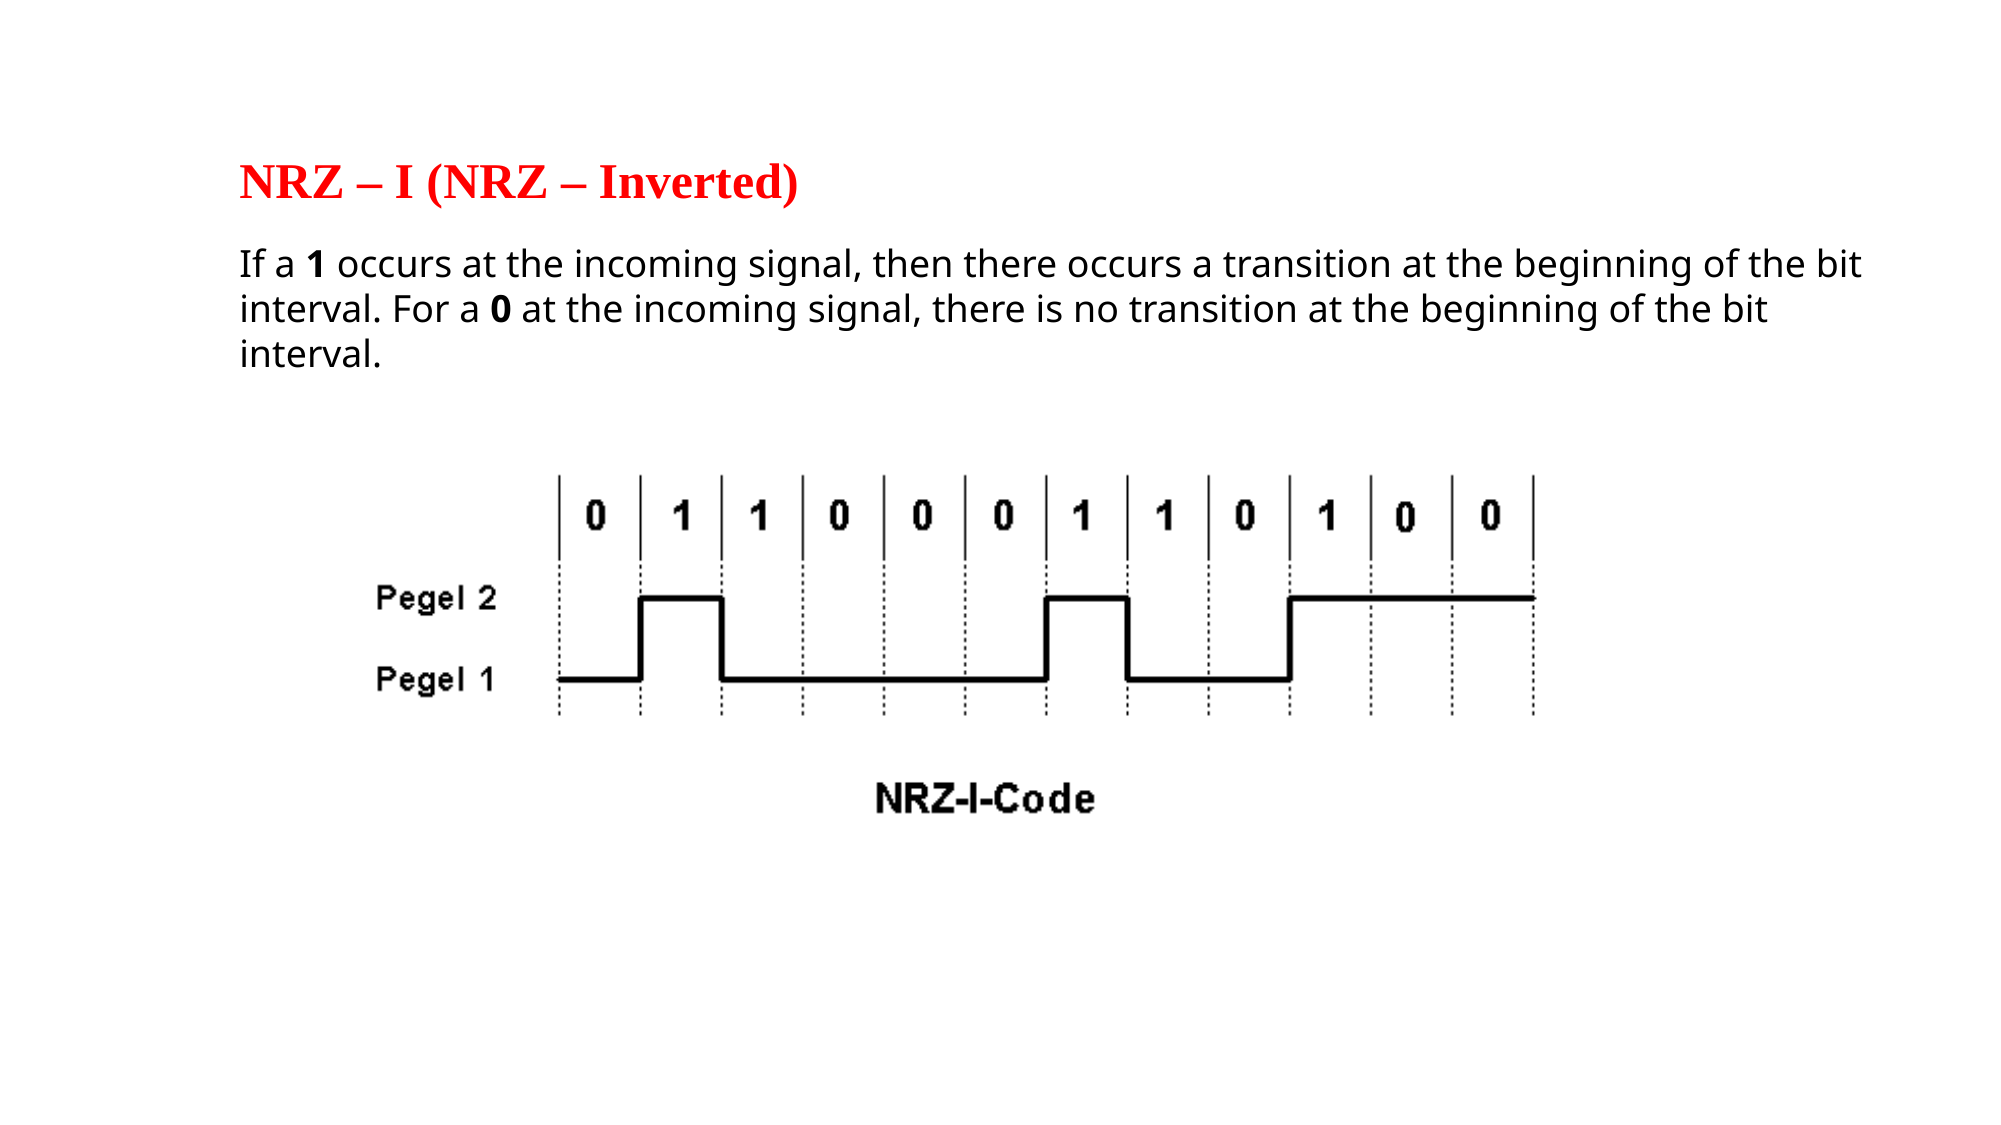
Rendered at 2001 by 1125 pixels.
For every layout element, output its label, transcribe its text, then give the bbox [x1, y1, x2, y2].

text_box If a 1 occurs at the incoming signal, then there occurs a transition at the beginning of the bit interval. For a 0 at the incoming signal, there is no transition at the beginning of the bit interval. [224, 232, 1885, 383]
text_box NRZ – I (NRZ – Inverted) [224, 141, 1225, 217]
picture [358, 437, 1614, 842]
